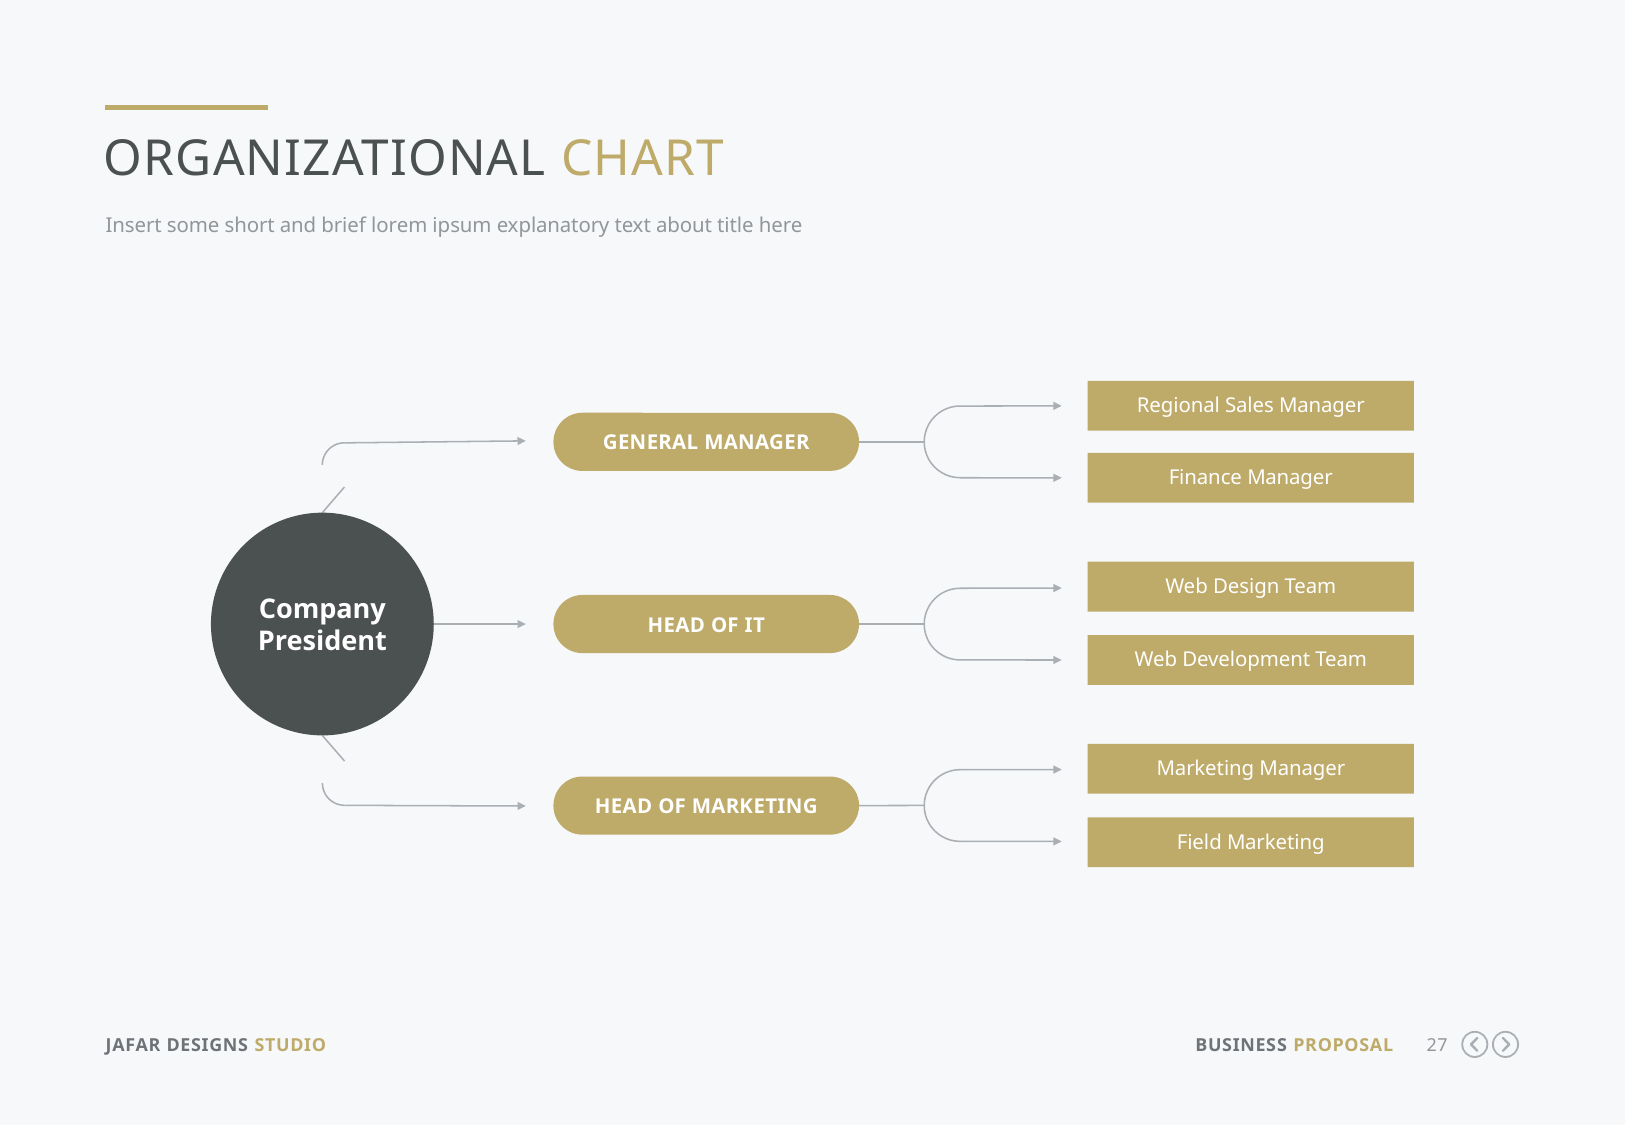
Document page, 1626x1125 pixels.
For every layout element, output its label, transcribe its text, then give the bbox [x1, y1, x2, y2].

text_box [859, 769, 1062, 842]
list Organizational Chart [103, 125, 1518, 188]
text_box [553, 412, 860, 835]
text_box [322, 440, 526, 806]
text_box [1087, 561, 1414, 685]
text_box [859, 405, 1062, 478]
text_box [860, 588, 1062, 660]
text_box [210, 512, 434, 736]
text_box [1087, 743, 1414, 868]
list Insert some short and brief lorem ipsum explanatory text about title here [105, 209, 1519, 241]
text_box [1087, 380, 1414, 503]
